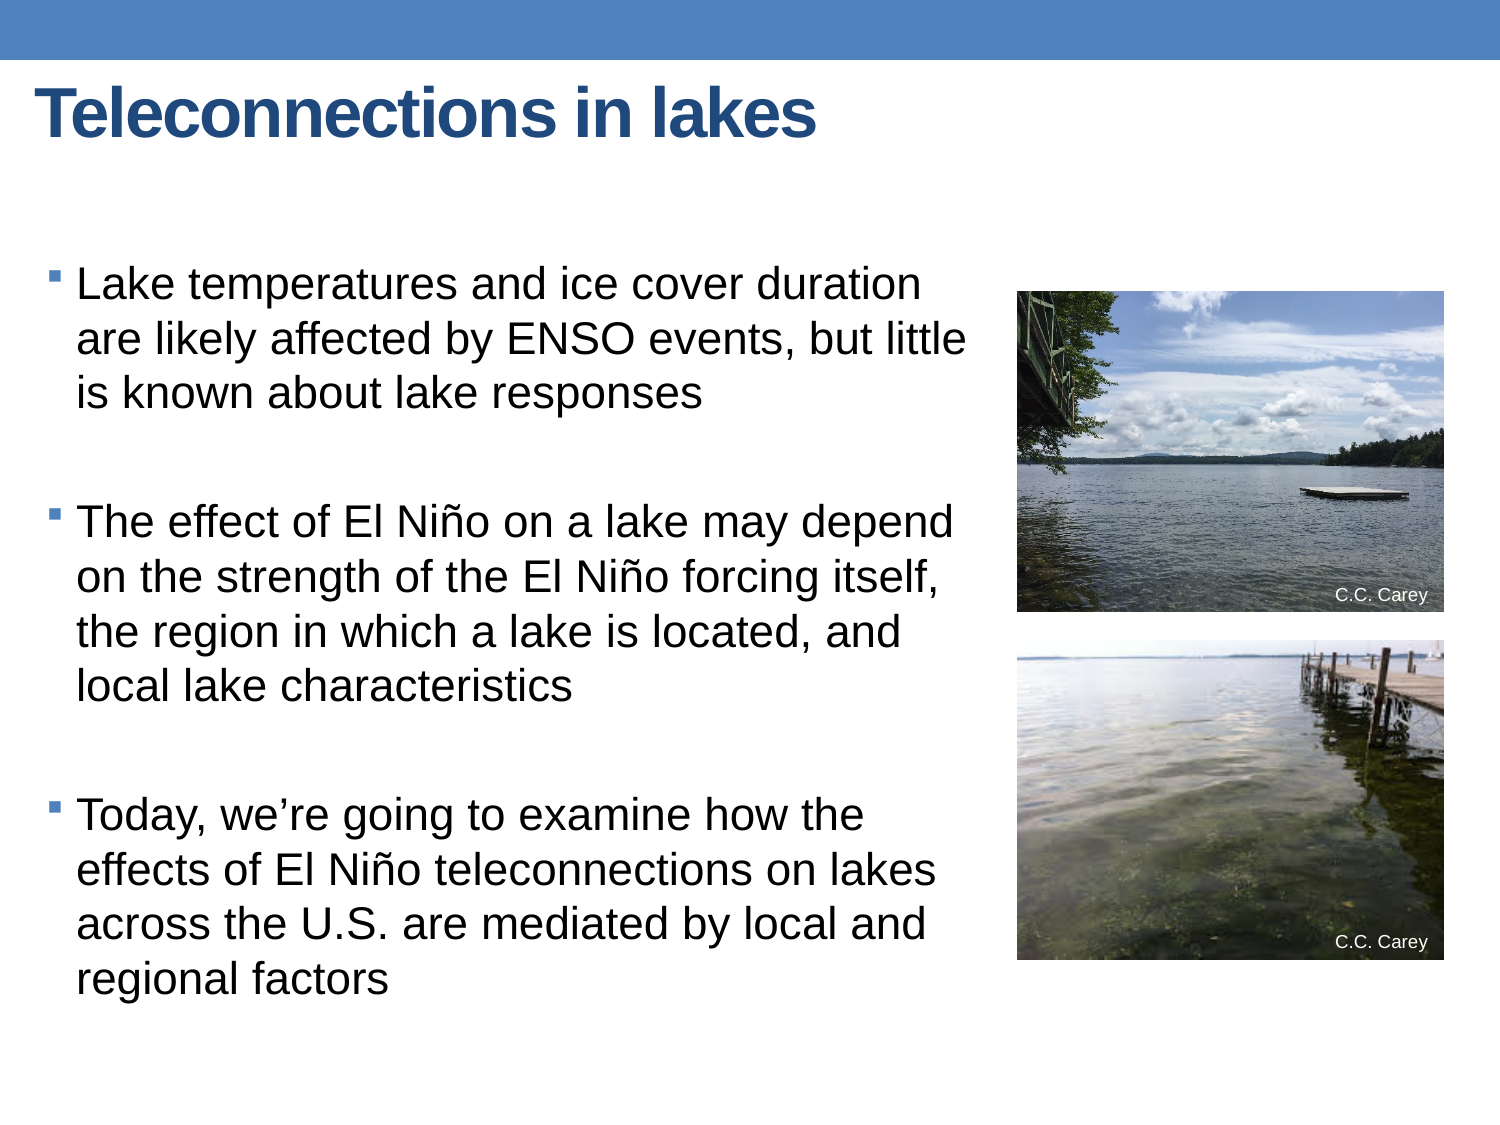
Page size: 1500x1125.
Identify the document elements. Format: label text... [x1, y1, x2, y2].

title Teleconnections in lakes [0, 59, 1500, 219]
list Lake temperatures and ice cover duration are likely affected by ENSO events, but little is known about lake responses The effect of El Niño on a lake may depend on the strength of the El Niño forcing itself, the region in which a lake is located, and local lake characteristics Today, we’re going to examine how the effects of El Niño teleconnections on lakes across the U.S. are mediated by local and regional factors [31, 245, 989, 1096]
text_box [1016, 291, 1444, 961]
